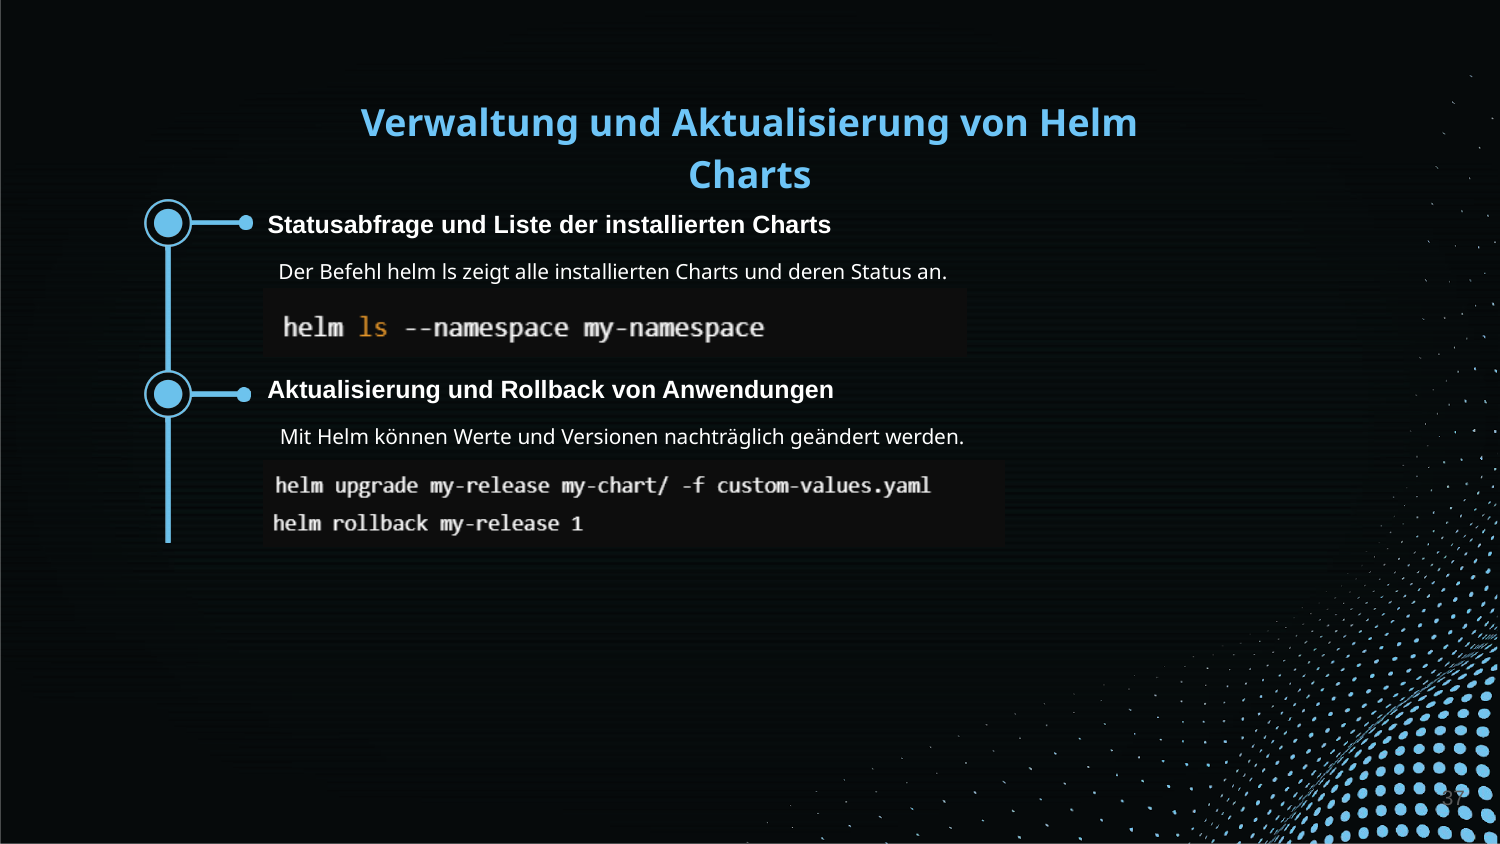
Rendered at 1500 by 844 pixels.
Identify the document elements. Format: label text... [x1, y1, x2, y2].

text_box Der Befehl helm ls zeigt alle installierten Charts und deren Status an. [263, 240, 1174, 298]
text_box Aktualisierung und Rollback von Anwendungen [252, 356, 950, 419]
text_box Verwaltung und Aktualisierung von Helm Charts [328, 77, 1172, 211]
picture [0, 0, 1500, 844]
slide_number ‹#› [1389, 764, 1480, 830]
text_box Statusabfrage und Liste der installierten Charts [252, 192, 916, 254]
text_box Mit Helm können Werte und Versionen nachträglich geändert werden. [265, 405, 1176, 463]
